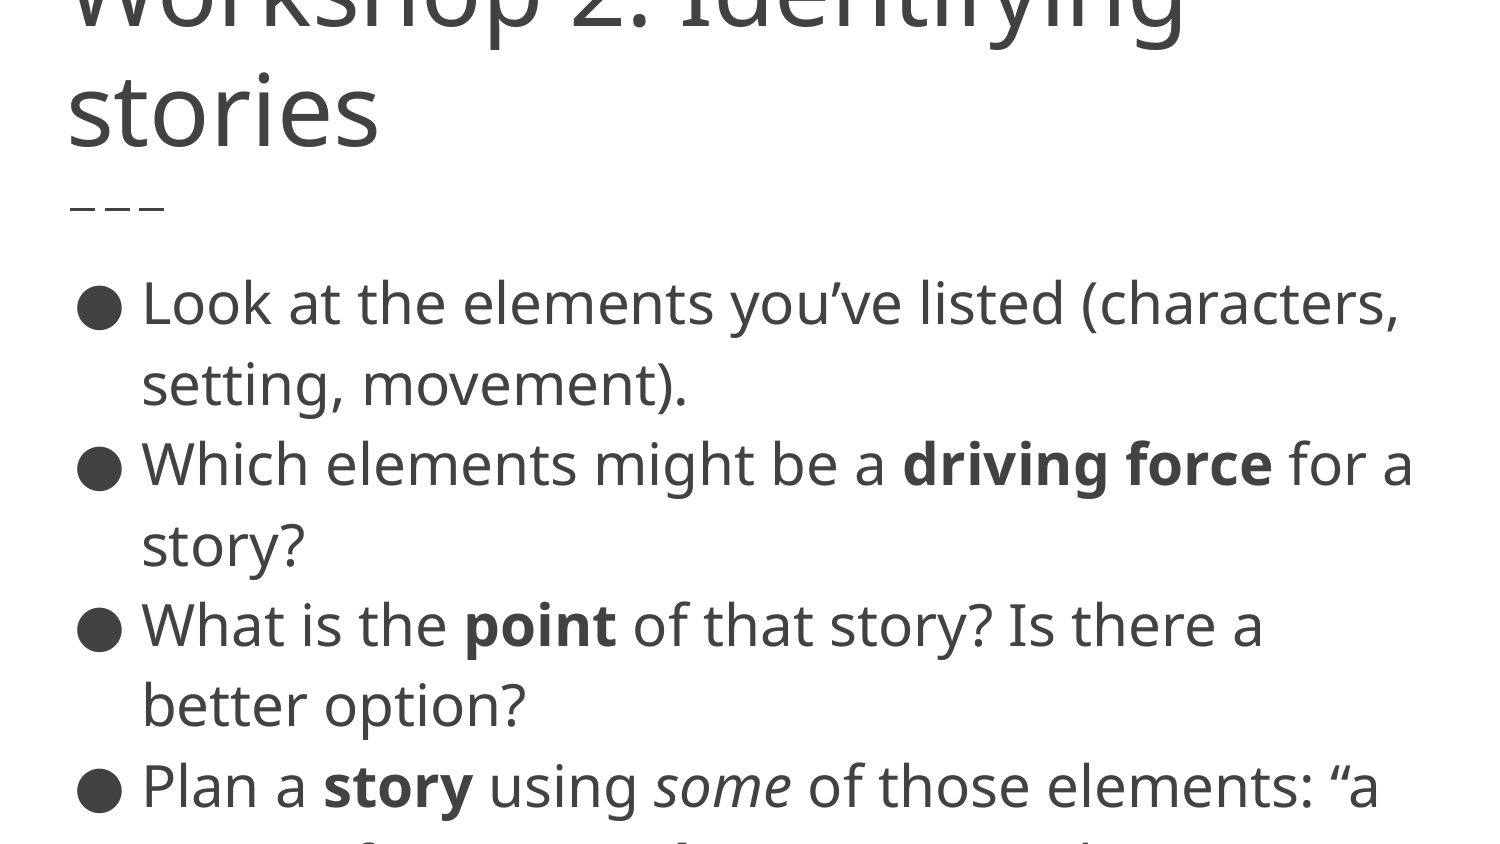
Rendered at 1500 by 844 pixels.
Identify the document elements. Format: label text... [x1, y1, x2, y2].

list Look at the elements you’ve listed (characters, setting, movement). Which elements might be a driving force for a story? What is the point of that story? Is there a better option? Plan a story using some of those elements: “a series of connected events caused or experienced by actors.” Are there any gaps? Questions they raise? [51, 240, 1449, 750]
title Workshop 2: Identifying stories [51, 61, 1449, 182]
